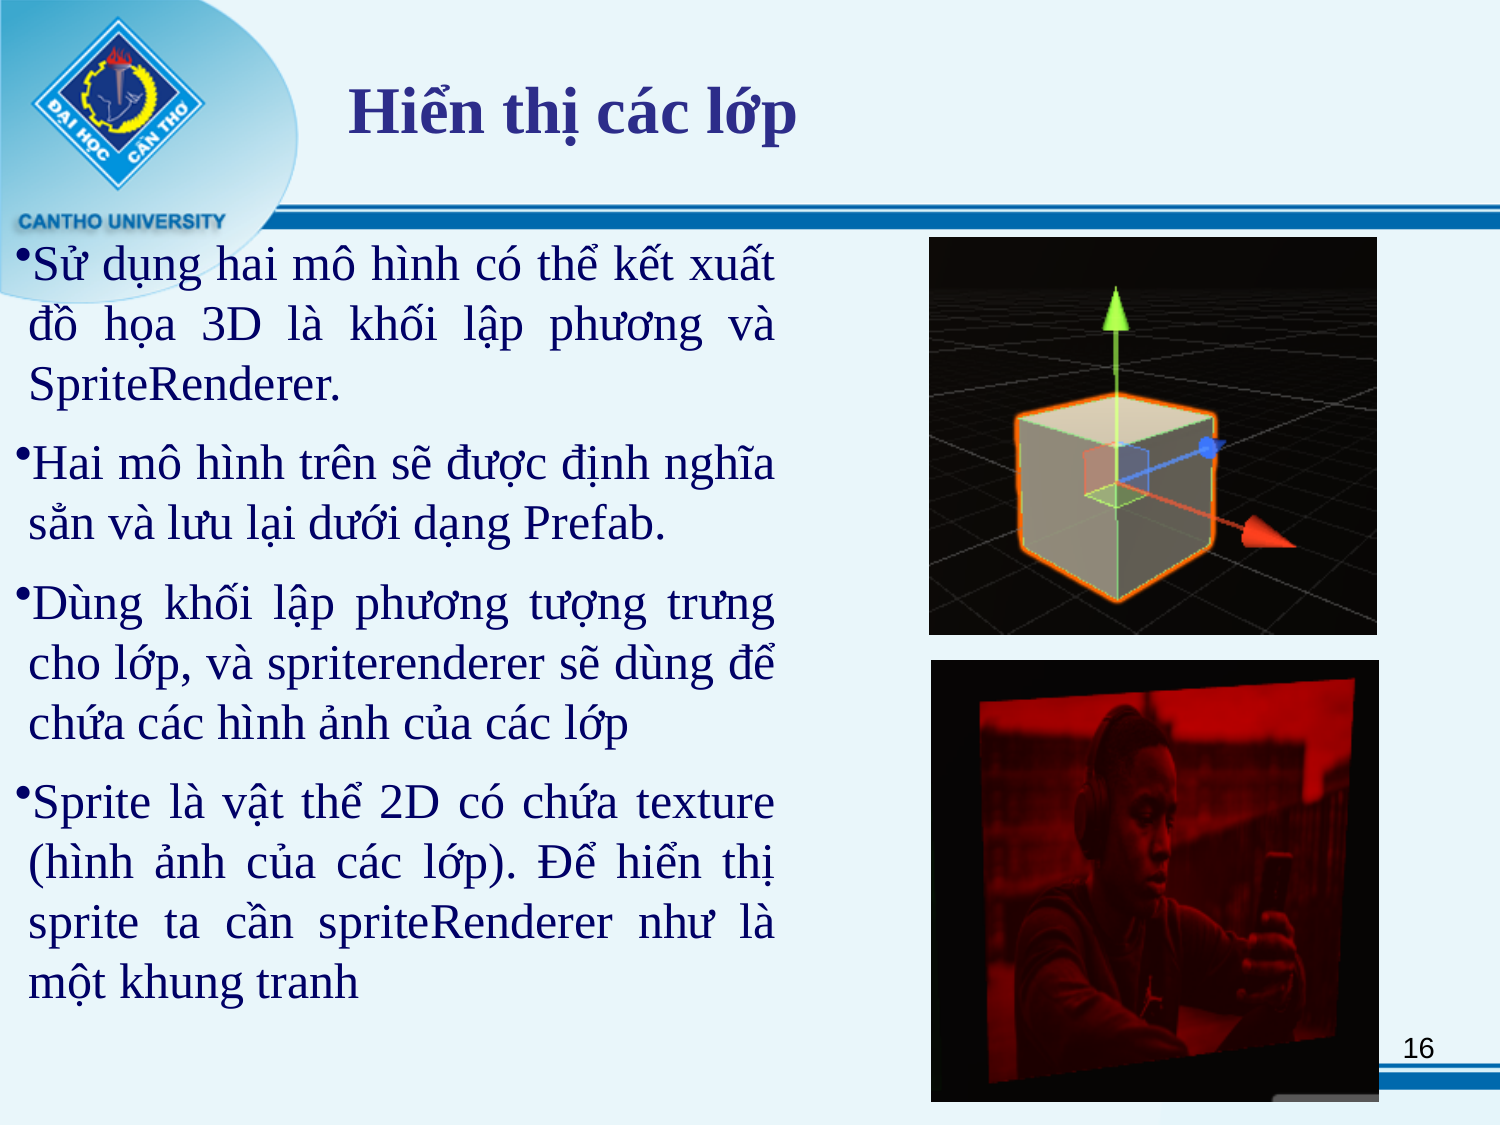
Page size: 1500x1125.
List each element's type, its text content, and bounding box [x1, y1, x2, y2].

list Sử dụng hai mô hình có thể kết xuất đồ họa 3D là khối lập phương và SpriteRenderer. Hai mô hình trên sẽ được định nghĩa sẳn và lưu lại dưới dạng Prefab. Dùng khối lập phương tượng trưng cho lớp, và spriterenderer sẽ dùng để chứa các hình ảnh của các lớp Sprite là vật thể 2D có chứa texture (hình ảnh của các lớp). Để hiển thị sprite ta cần spriteRenderer như là một khung tranh [3, 224, 788, 1125]
title Hiển thị các lớp [337, 30, 1081, 183]
picture [0, 0, 1500, 1125]
slide_number 16 [1099, 1021, 1451, 1113]
